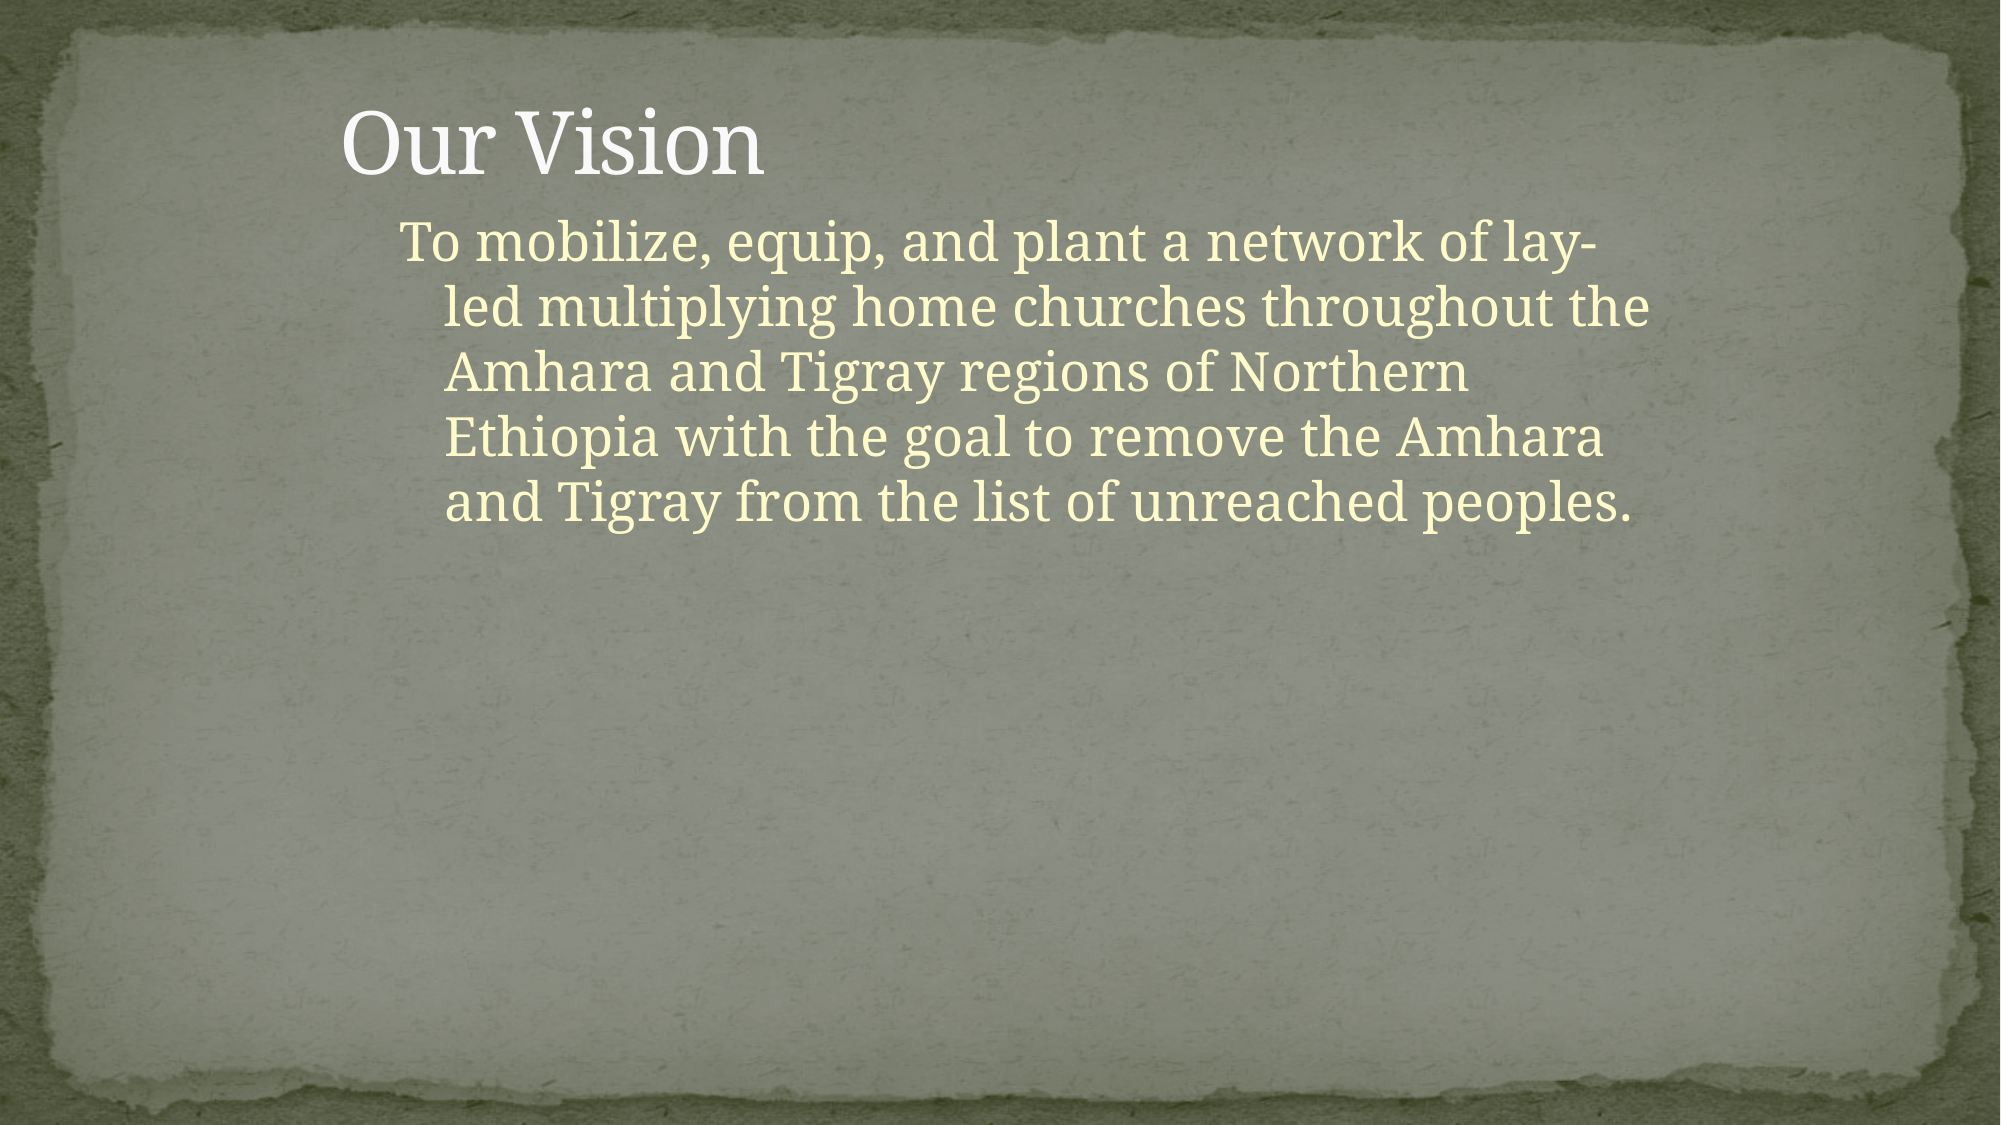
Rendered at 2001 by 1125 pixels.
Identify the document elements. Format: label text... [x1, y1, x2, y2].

title Our Vision [324, 24, 1675, 200]
list To mobilize, equip, and plant a network of lay-led multiplying home churches throughout the Amhara and Tigray regions of Northern Ethiopia with the goal to remove the Amhara and Tigray from the list of unreached peoples. [324, 200, 1675, 675]
